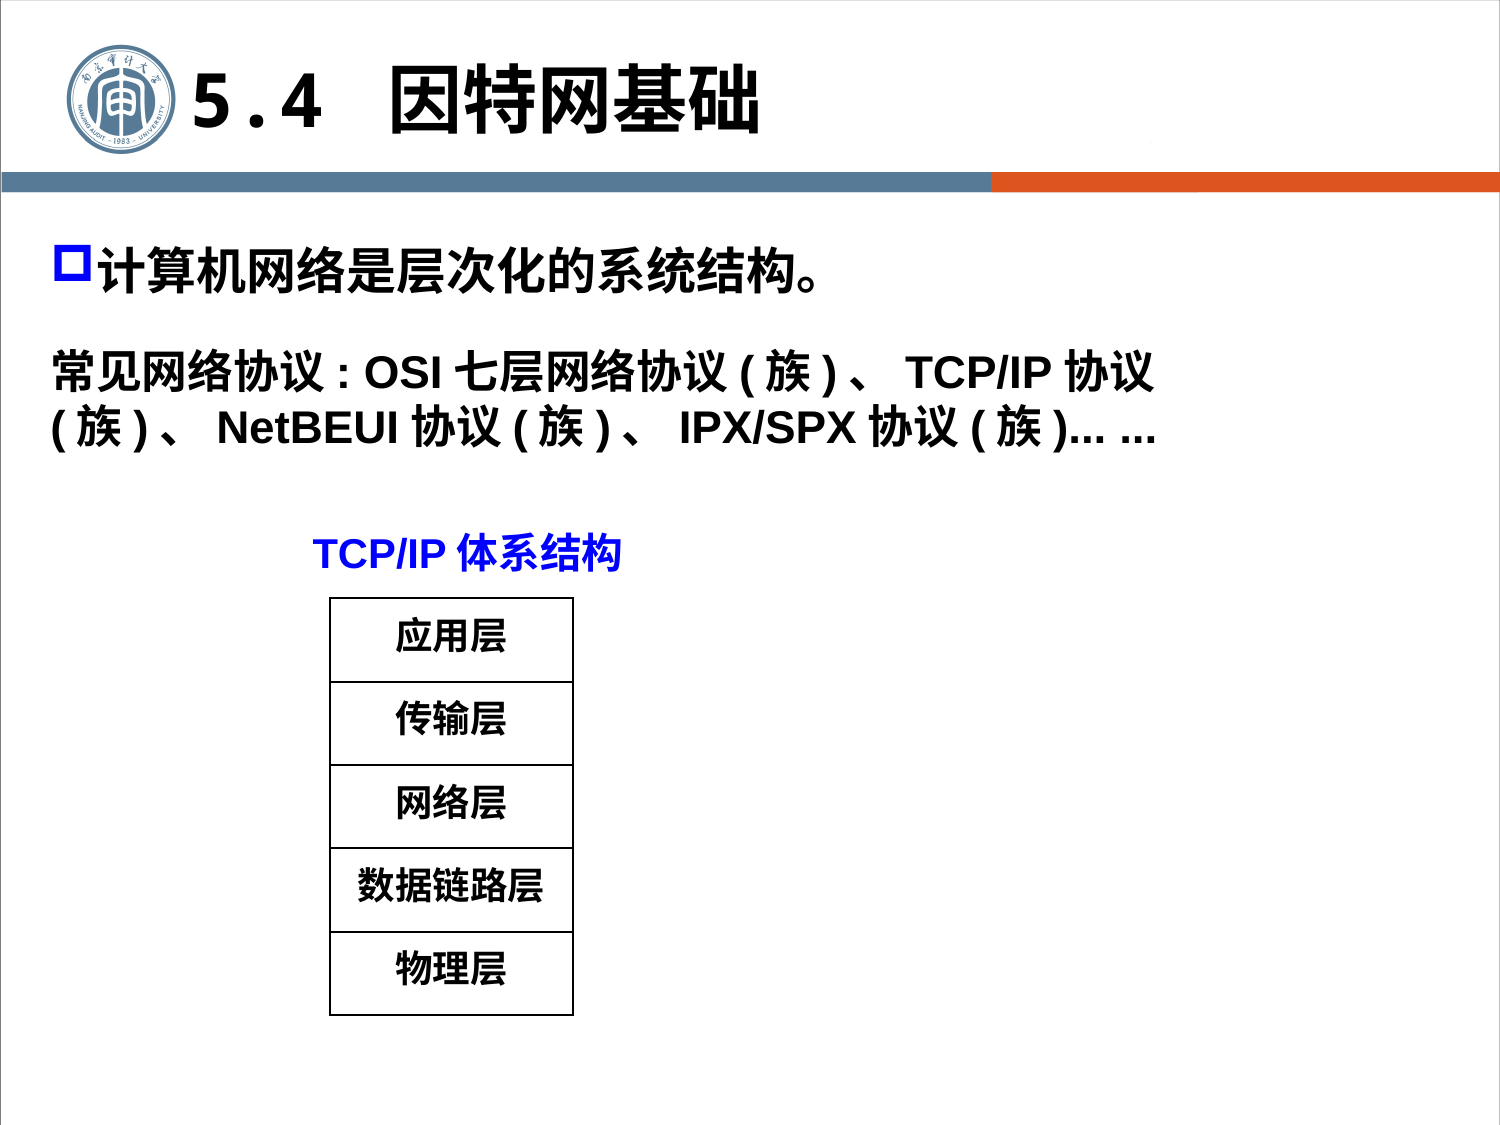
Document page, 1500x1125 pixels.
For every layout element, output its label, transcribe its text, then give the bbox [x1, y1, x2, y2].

table_cell 网络层 [331, 766, 572, 847]
table_header 应用层 [331, 599, 572, 681]
text_box TCP/IP体系结构 [297, 519, 799, 585]
text_box 5.4 因特网基础 [174, 44, 778, 150]
text_box 常见网络协议: OSI七层网络协议(族)、TCP/IP协议(族)、NetBEUI协议(族)、IPX/SPX协议(族)... ... [35, 335, 1423, 461]
table_cell 传输层 [331, 683, 572, 764]
picture [0, 0, 1500, 1125]
text_box 计算机网络是层次化的系统结构。 [35, 226, 878, 307]
table_cell 数据链路层 [331, 849, 572, 931]
table_cell 物理层 [331, 933, 572, 1014]
